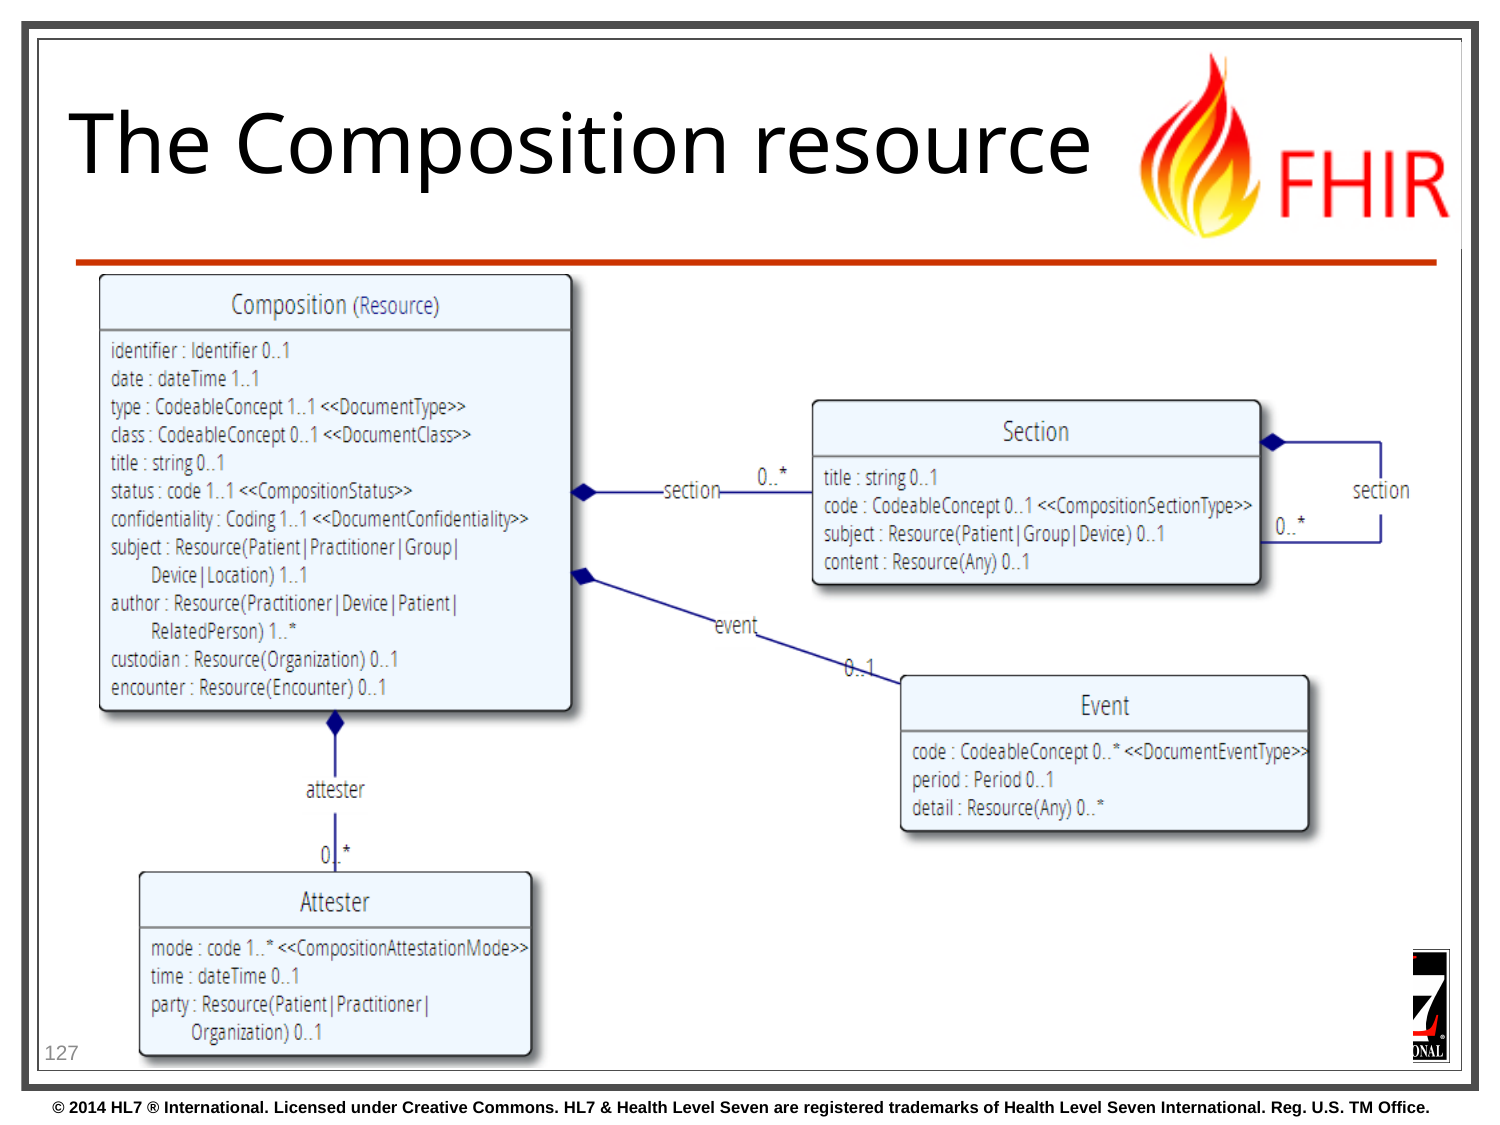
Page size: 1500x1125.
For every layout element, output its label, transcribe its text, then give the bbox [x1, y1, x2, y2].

slide_number 127 [29, 1034, 95, 1071]
picture [99, 274, 1450, 1068]
title The Composition resource [53, 54, 1128, 244]
picture [1128, 42, 1462, 249]
